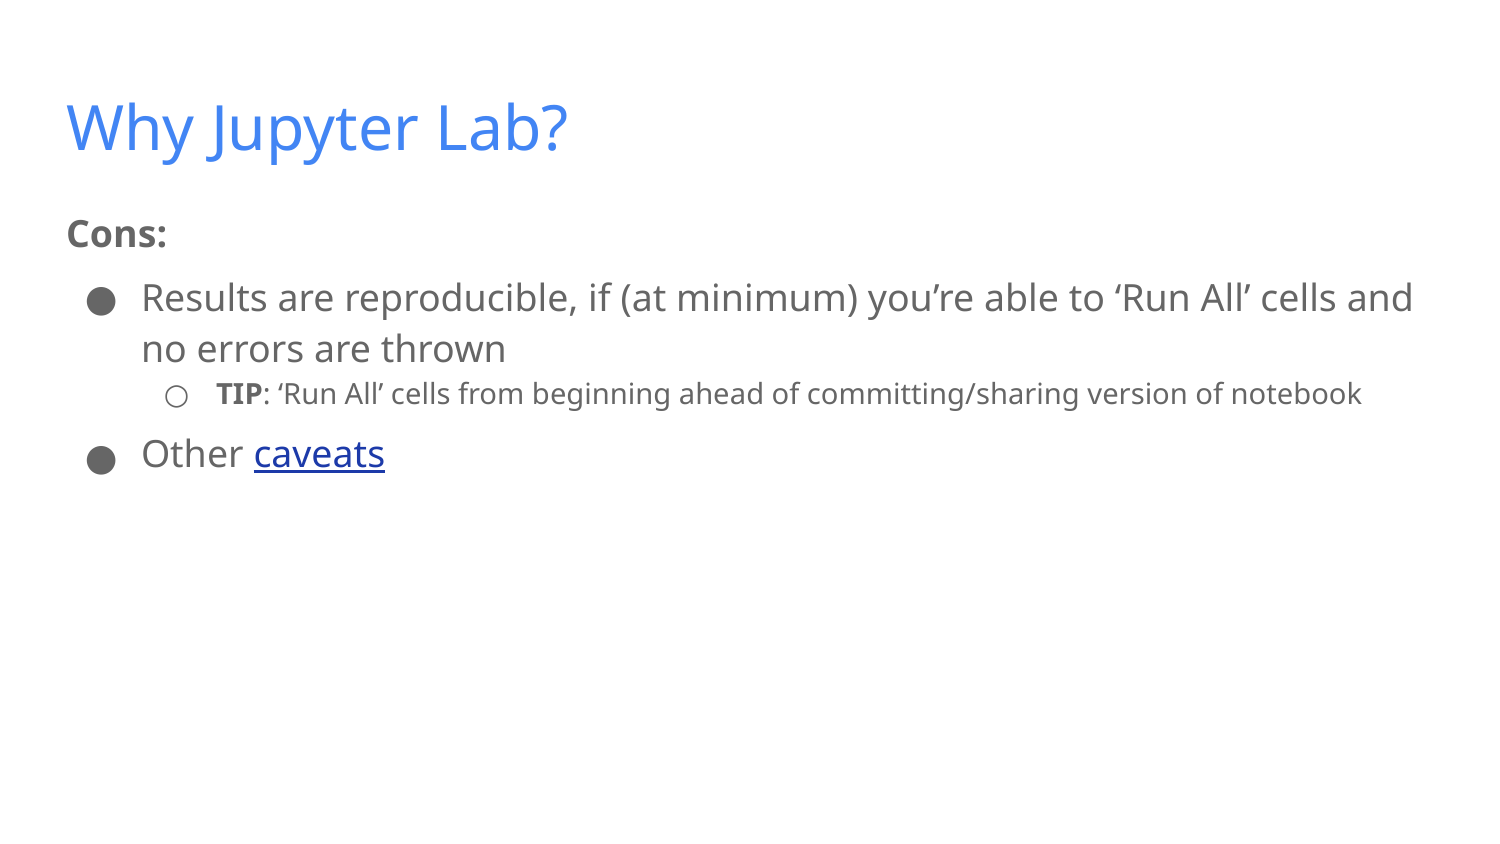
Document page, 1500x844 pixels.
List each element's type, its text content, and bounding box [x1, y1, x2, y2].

list Cons: Results are reproducible, if (at minimum) you’re able to ‘Run All’ cells and no errors are thrown TIP: ‘Run All’ cells from beginning ahead of committing/sharing version of notebook Other caveats [51, 189, 1449, 824]
title Why Jupyter Lab? [51, 72, 1449, 167]
